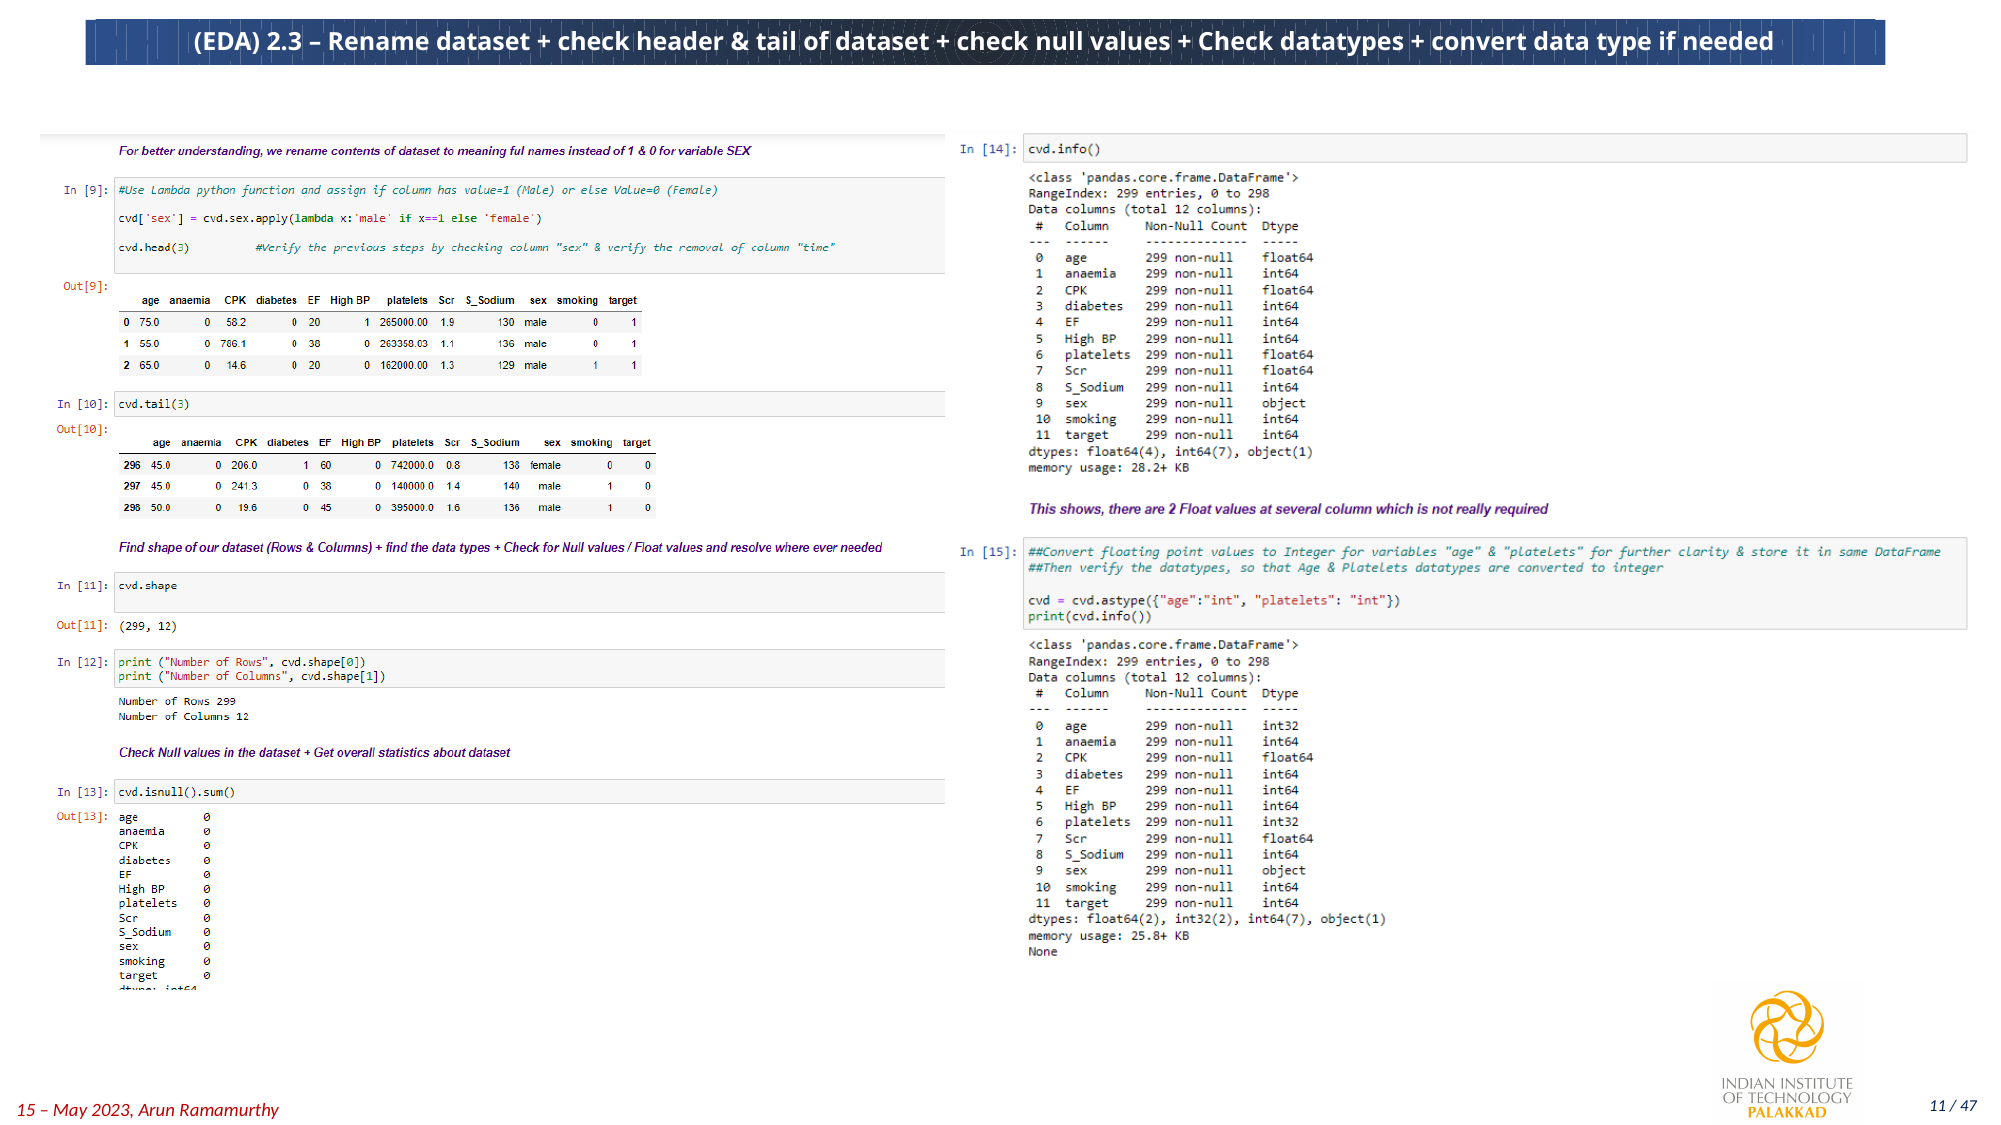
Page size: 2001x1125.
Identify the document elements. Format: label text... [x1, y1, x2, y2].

text_box (EDA) 2.3 – Rename dataset + check header & tail of dataset + check null values + Check datatypes + convert data type if needed [85, 19, 1886, 65]
picture [40, 130, 1977, 990]
text_box 11 / 47 [1914, 1087, 2000, 1123]
text_box 15 – May 2023, Arun Ramamurthy [0, 1089, 299, 1125]
picture [1712, 980, 1863, 1125]
